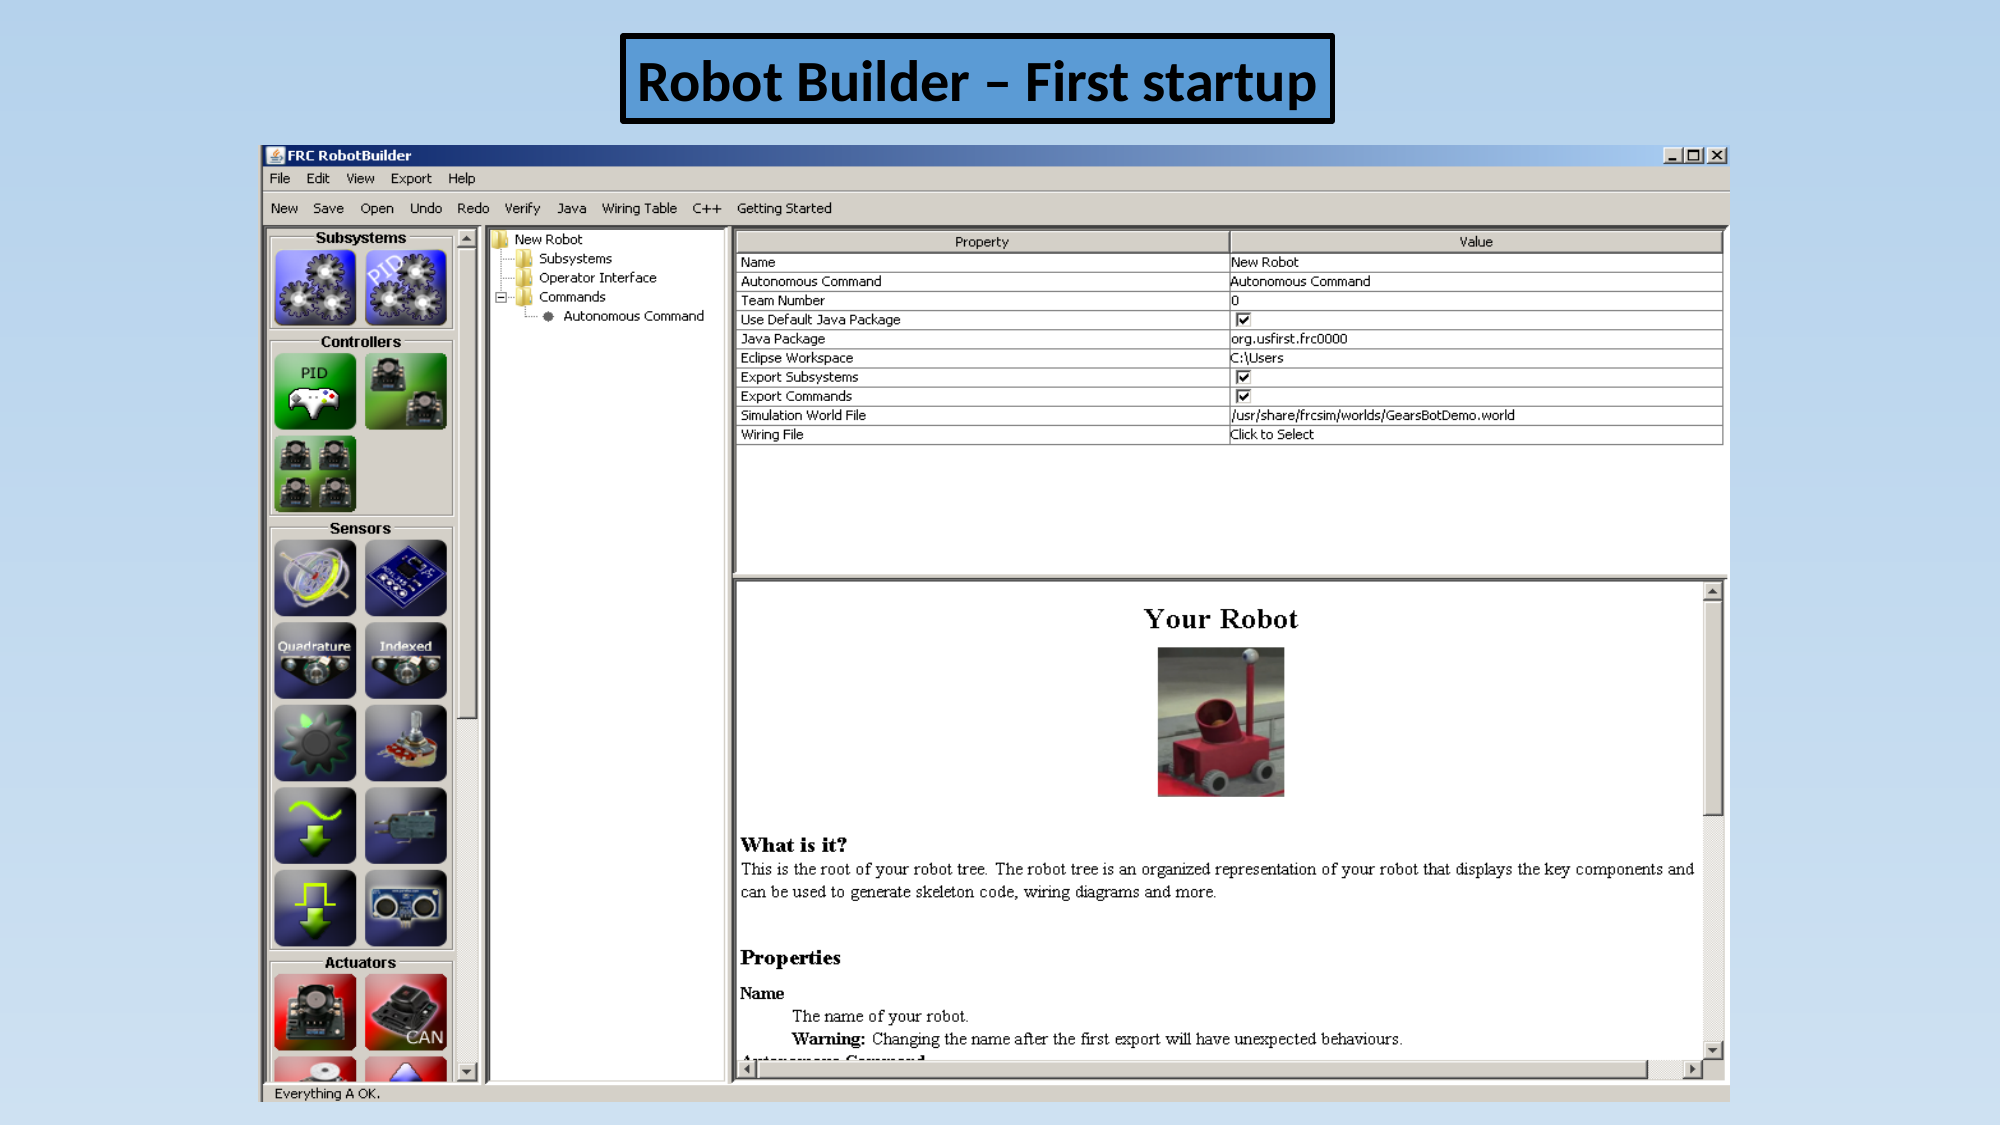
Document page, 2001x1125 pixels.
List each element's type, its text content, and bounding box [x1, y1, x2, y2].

text_box Robot Builder – First startup [622, 36, 1333, 121]
picture [258, 145, 1730, 1103]
